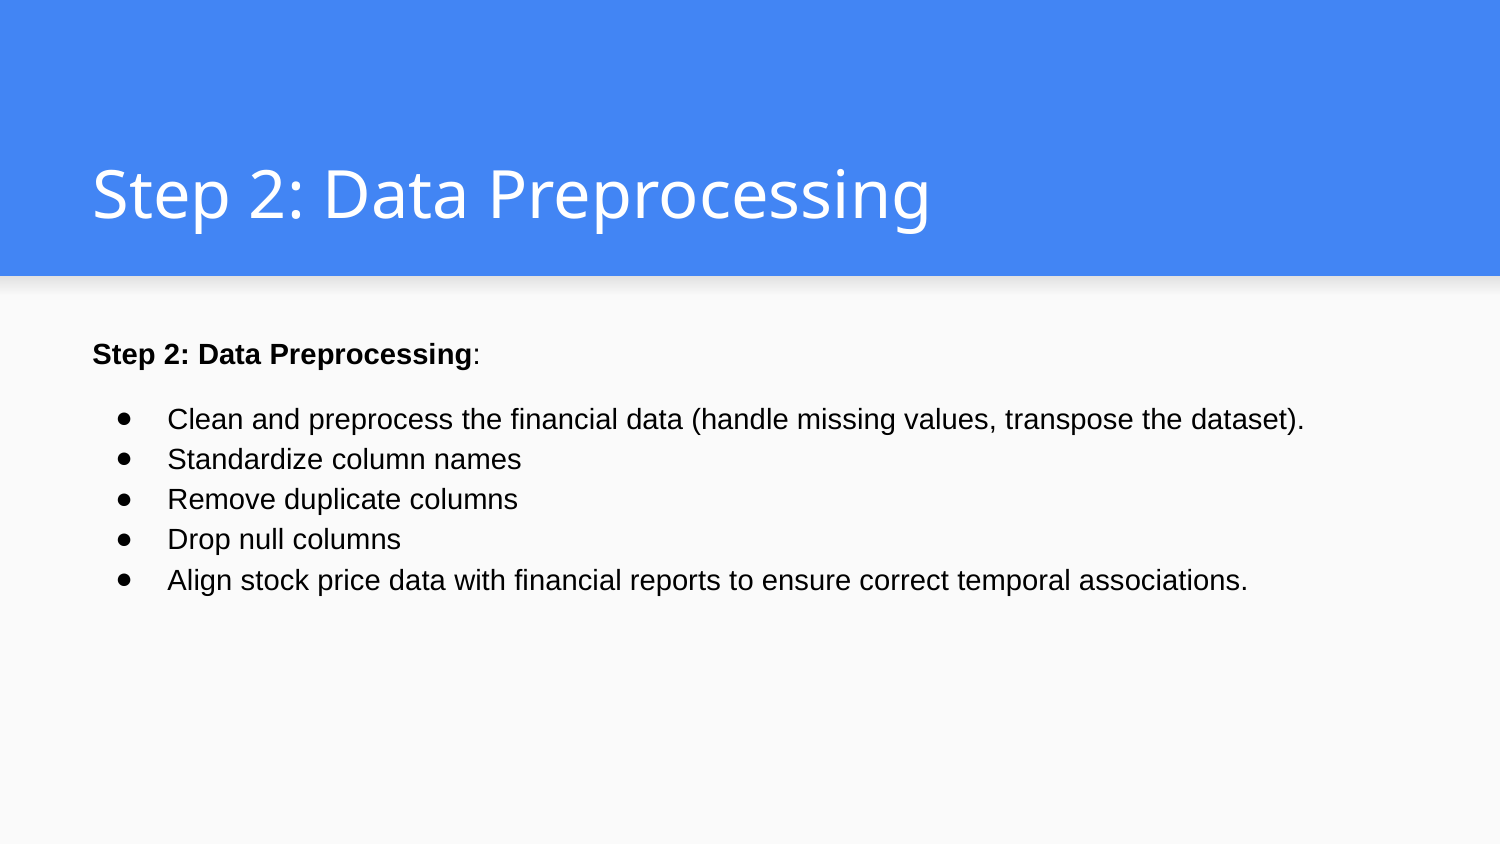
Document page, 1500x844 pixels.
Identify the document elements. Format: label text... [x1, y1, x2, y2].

list Step 2: Data Preprocessing: Clean and preprocess the financial data (handle missing values, transpose the dataset). Standardize column names Remove duplicate columns Drop null columns Align stock price data with financial reports to ensure correct temporal associations. [77, 314, 1427, 760]
title Step 2: Data Preprocessing [77, 121, 1427, 248]
